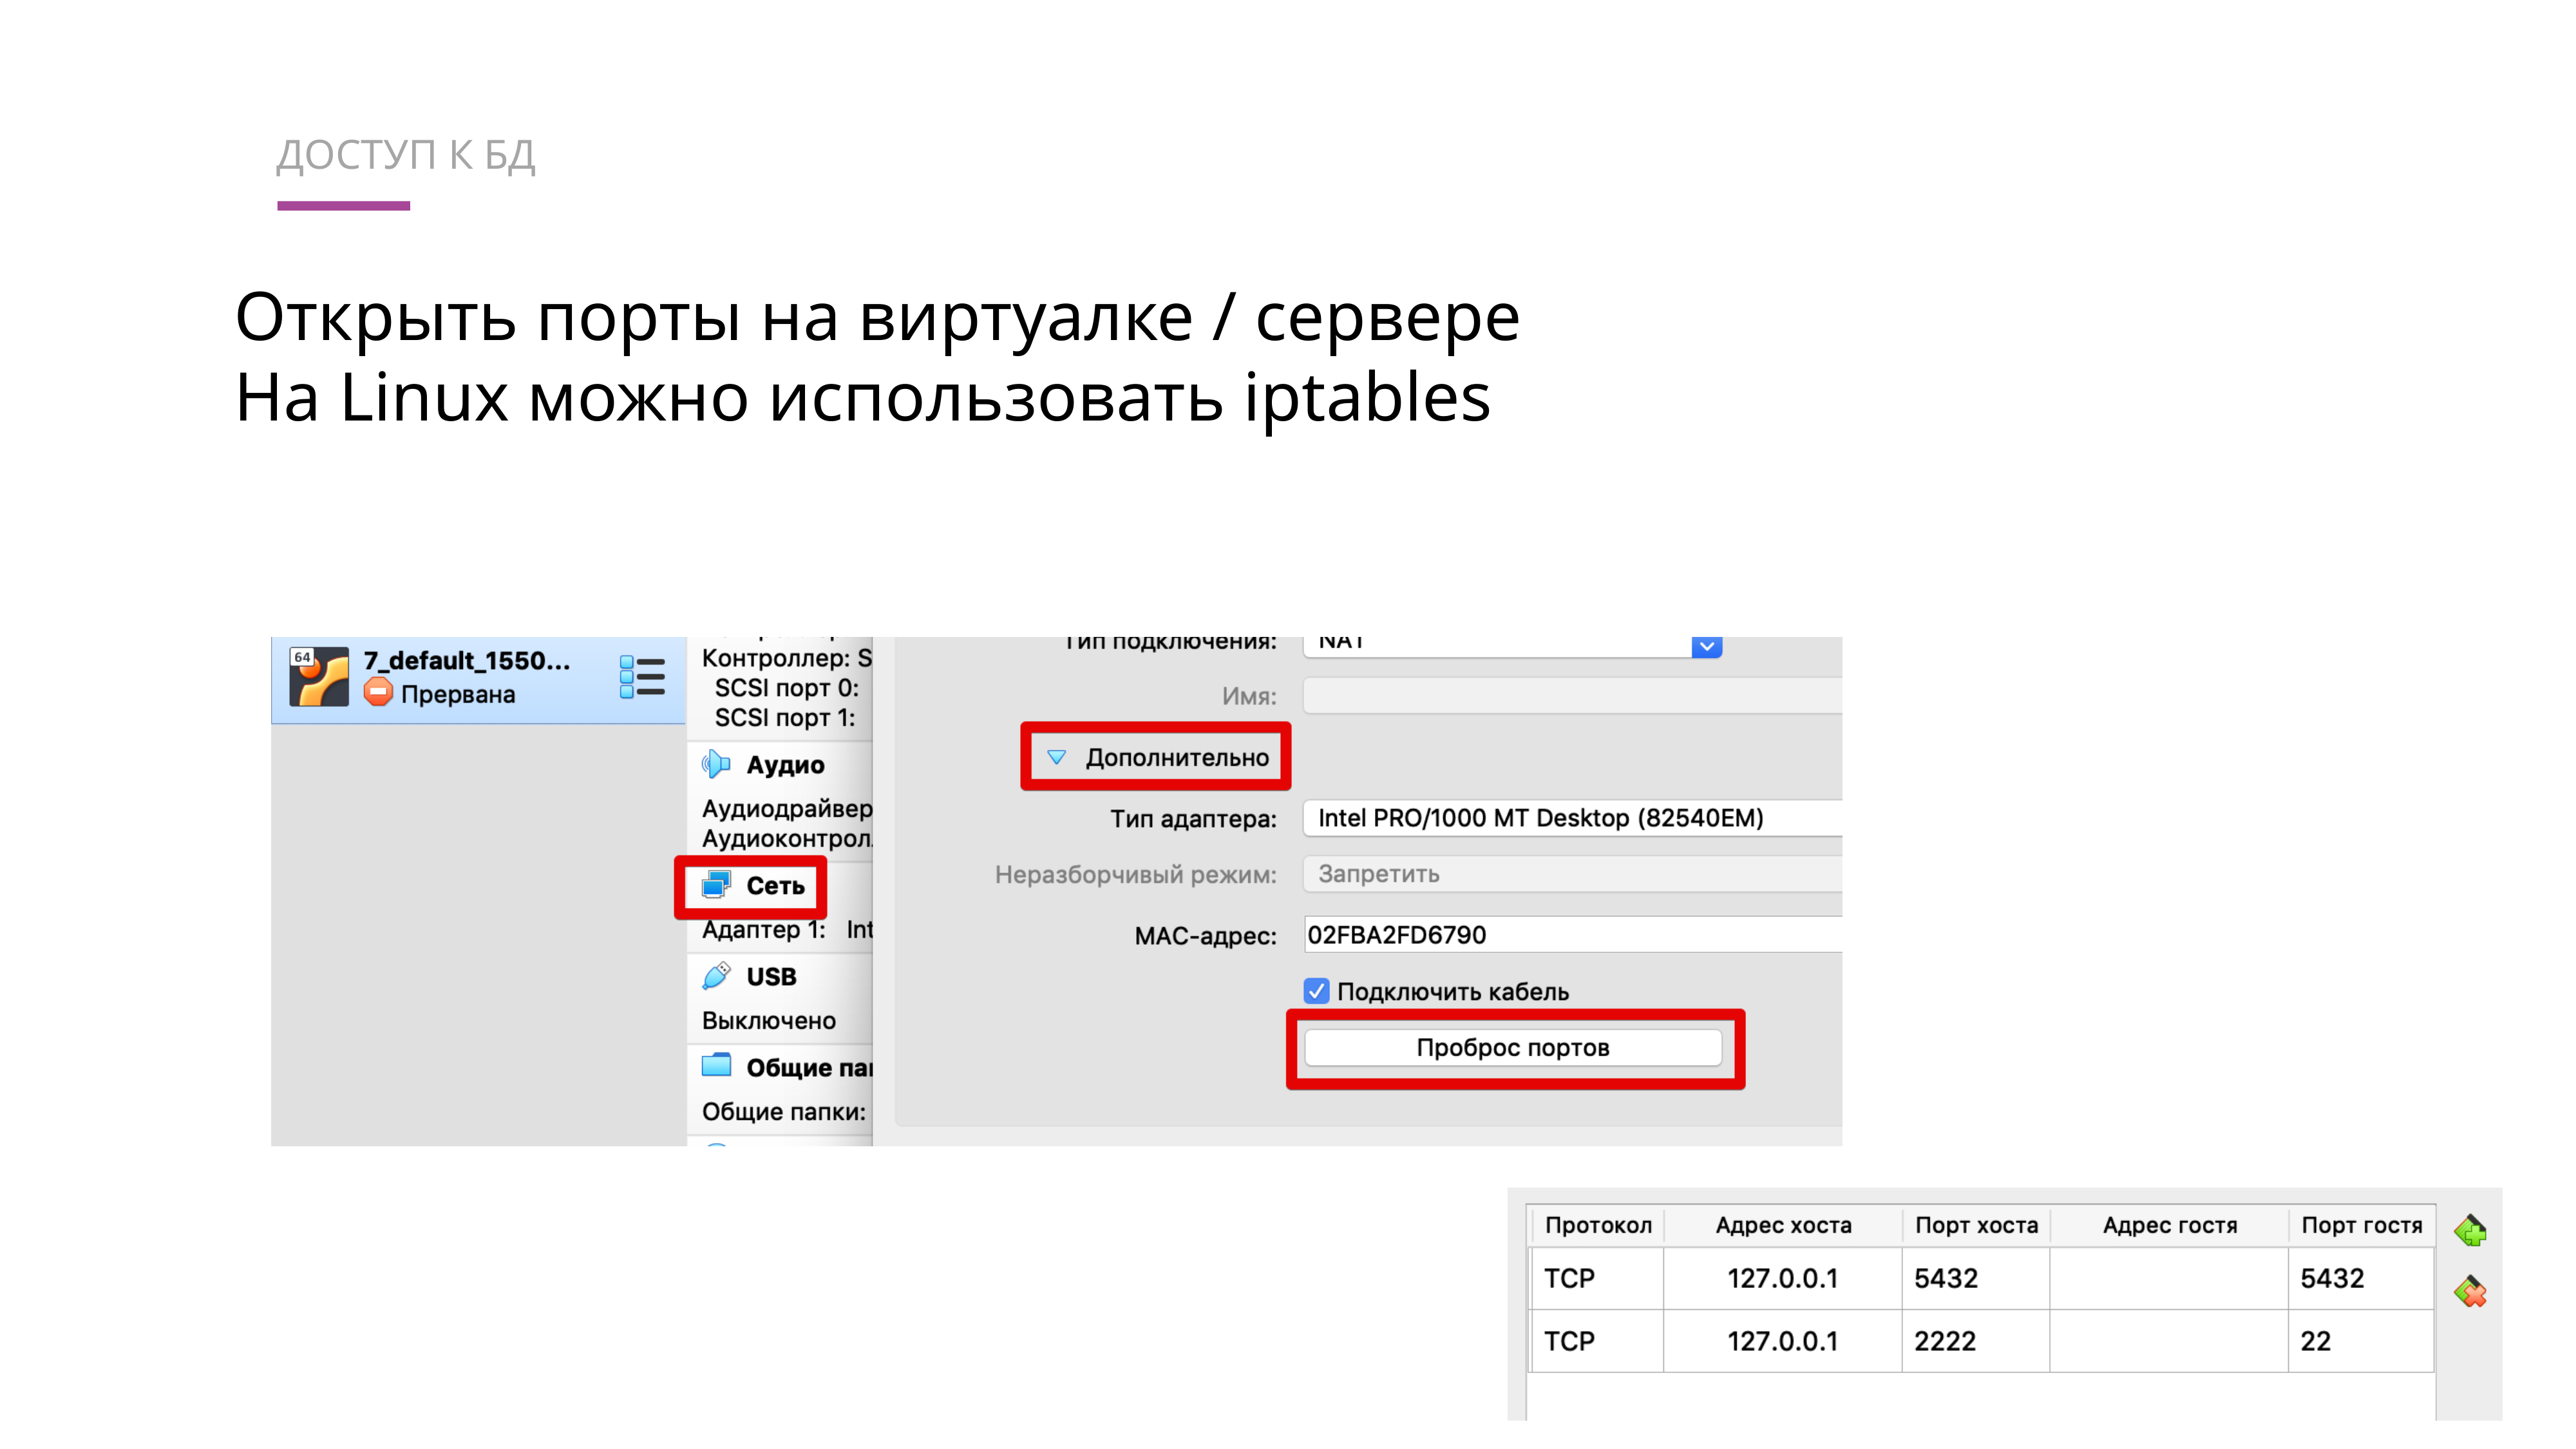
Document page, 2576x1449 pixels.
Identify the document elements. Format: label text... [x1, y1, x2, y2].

picture [1508, 1188, 2503, 1421]
picture [270, 637, 1842, 1146]
text_box Открыть порты на виртуалке / сервере На Linux можно использовать iptables [228, 268, 1528, 440]
text_box Доступ к БД [271, 108, 2318, 182]
